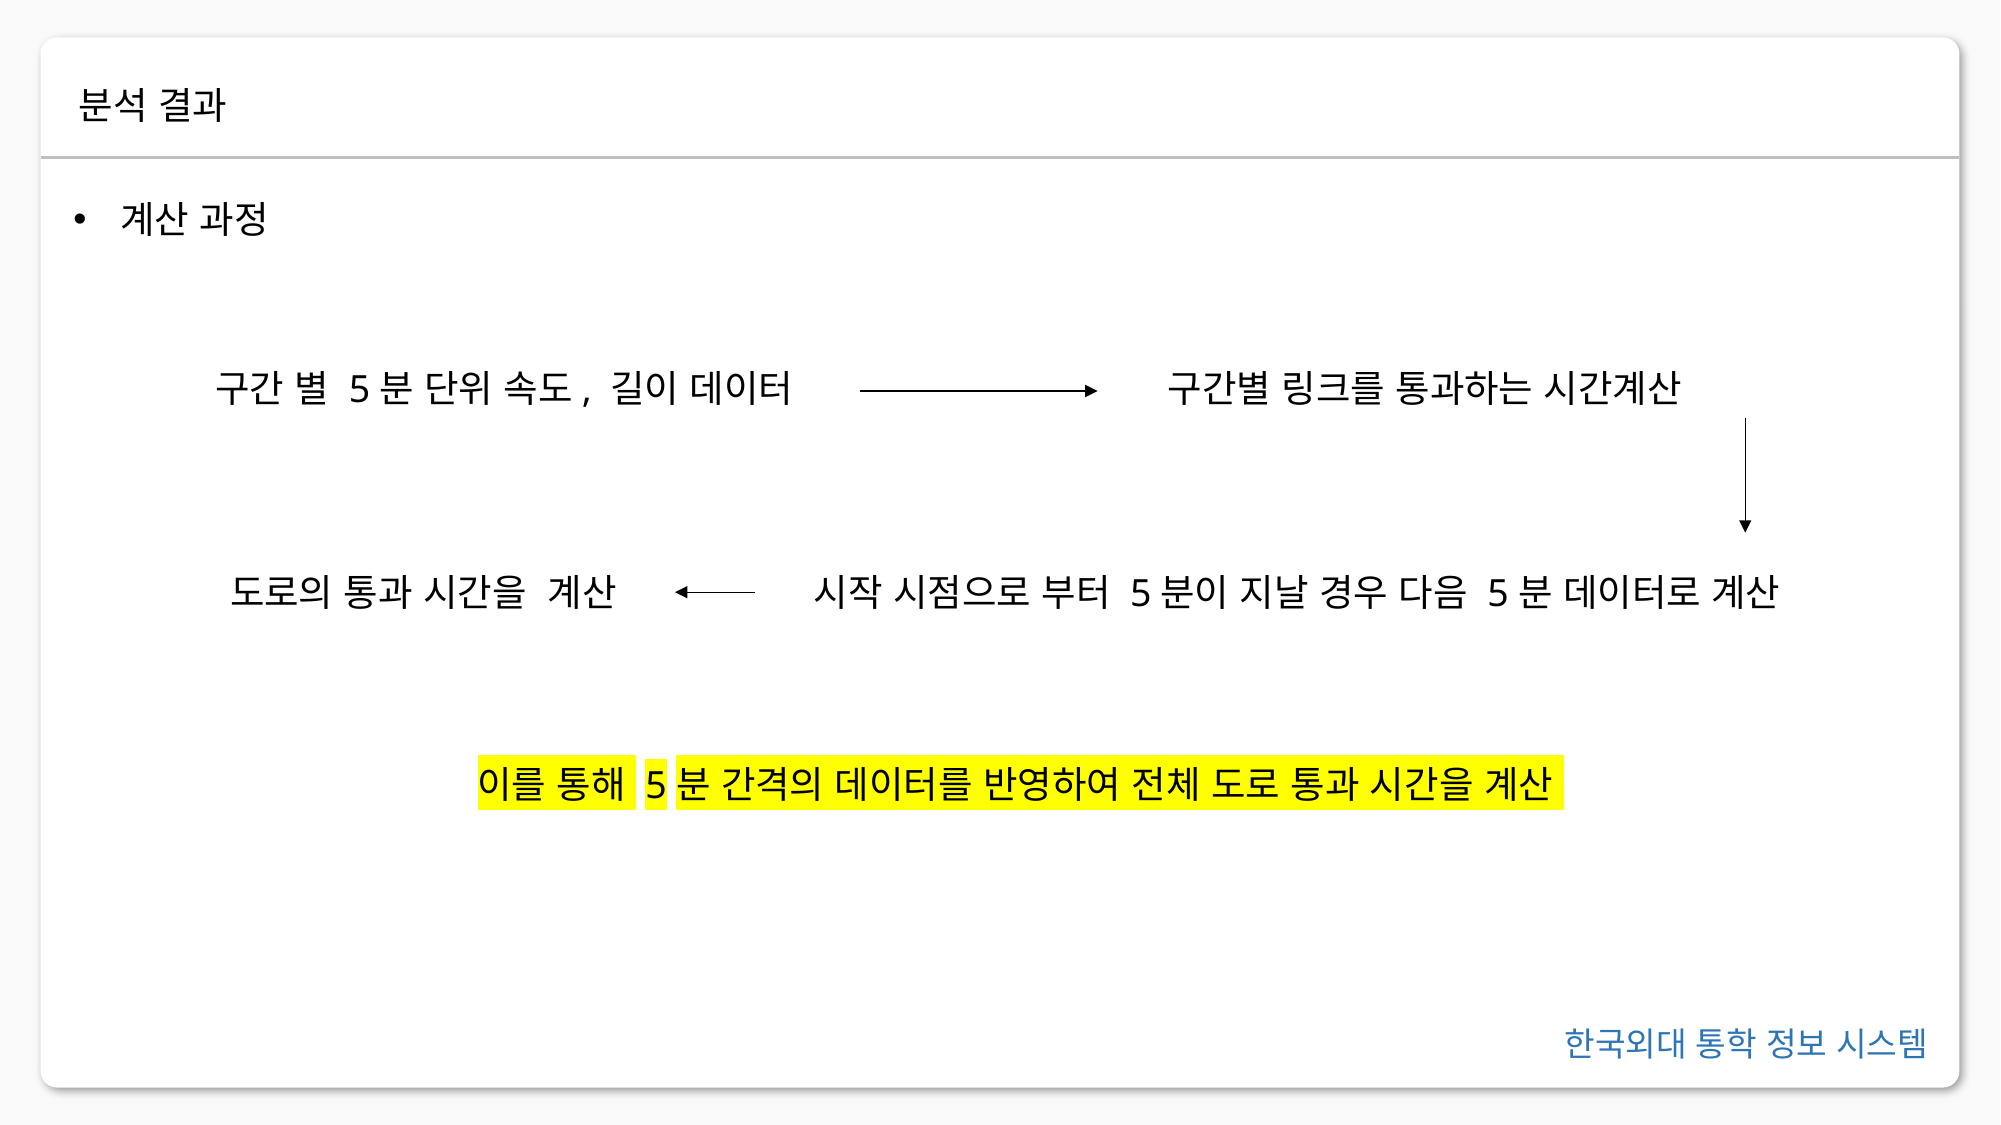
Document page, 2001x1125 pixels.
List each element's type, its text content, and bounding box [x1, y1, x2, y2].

text_box 계산 과정 [58, 188, 853, 249]
text_box 시작 시점으로 부터 5분이 지날 경우 다음 5분 데이터로 계산 [798, 561, 1796, 622]
text_box 구간별 링크를 통과하는 시간계산 [1152, 357, 1708, 418]
text_box 이를 통해 5분 간격의 데이터를 반영하여 전체 도로 통과 시간을 계산 [462, 753, 1579, 814]
text_box 구간 별 5분 단위 속도, 길이 데이터 [200, 357, 809, 418]
text_box 분석 결과 [64, 74, 243, 134]
text_box 도로의 통과 시간을 계산 [215, 561, 632, 622]
text_box [39, 36, 1961, 1089]
text_box 한국외대 통학 정보 시스템 [1549, 1015, 1943, 1071]
